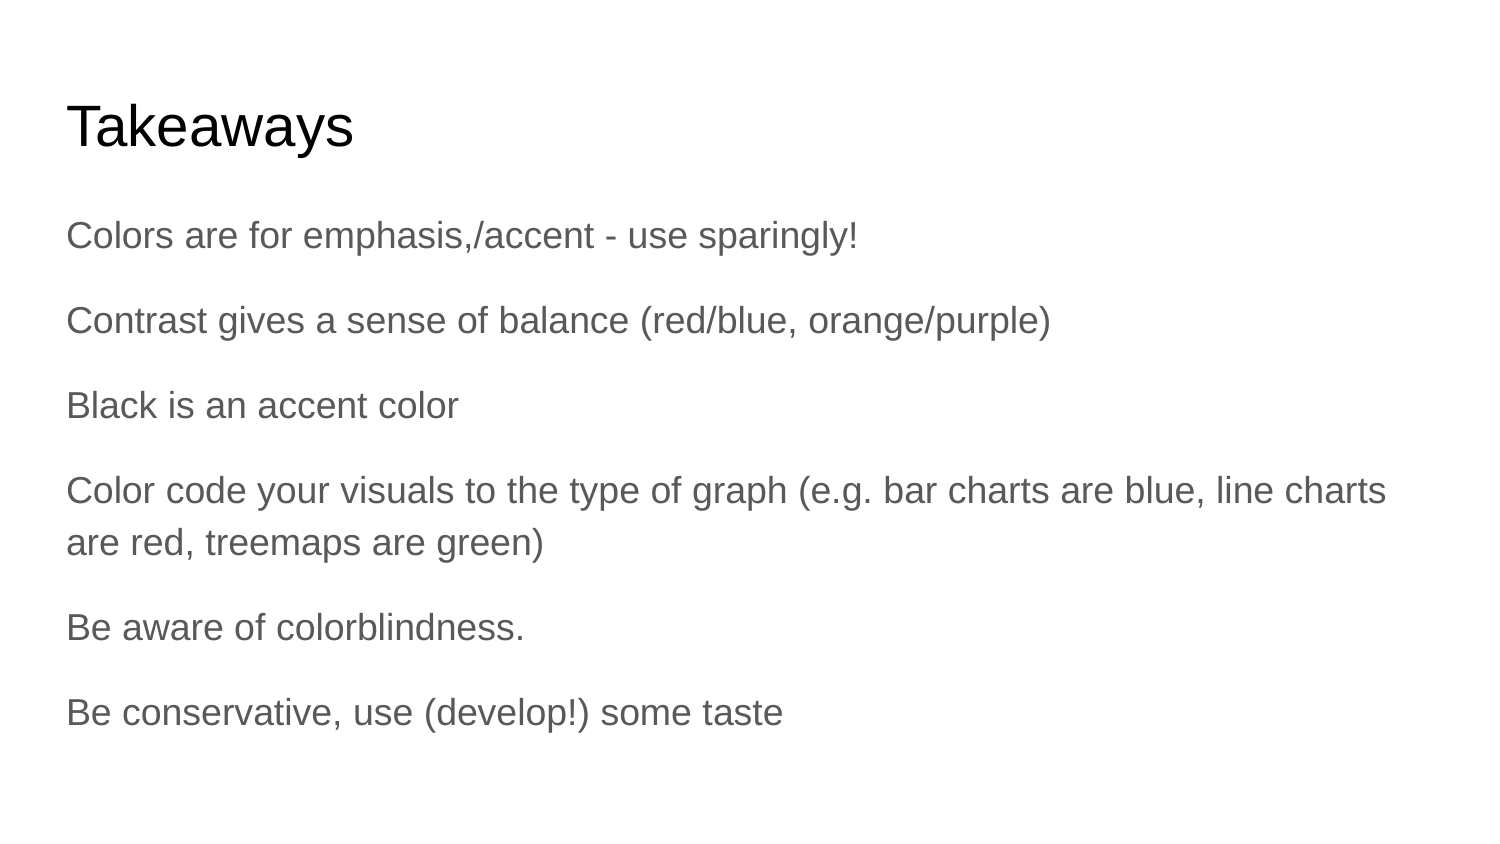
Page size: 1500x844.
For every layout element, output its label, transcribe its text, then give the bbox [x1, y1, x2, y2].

list Colors are for emphasis,/accent - use sparingly! Contrast gives a sense of balance (red/blue, orange/purple) Black is an accent color Color code your visuals to the type of graph (e.g. bar charts are blue, line charts are red, treemaps are green) Be aware of colorblindness. Be conservative, use (develop!) some taste [51, 189, 1449, 750]
title Takeaways [51, 72, 1449, 167]
